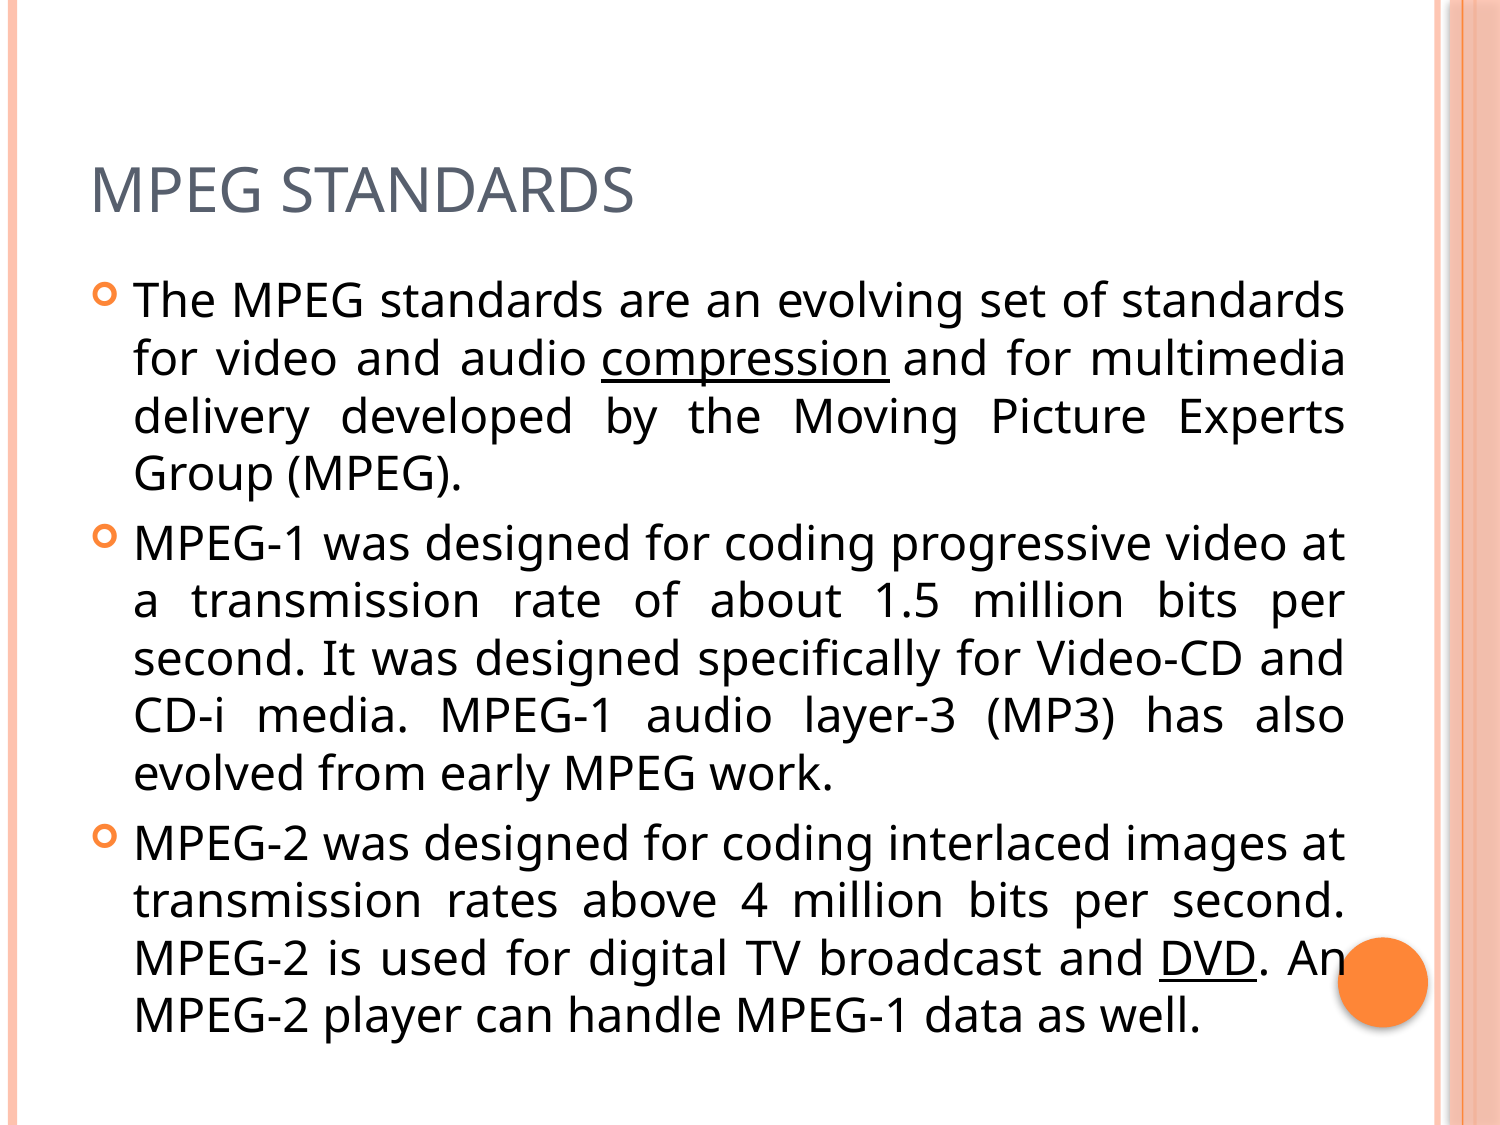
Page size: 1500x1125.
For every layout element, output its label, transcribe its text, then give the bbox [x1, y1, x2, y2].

title Mpeg standards [75, 45, 1300, 233]
list The MPEG standards are an evolving set of standards for video and audio compression and for multimedia delivery developed by the Moving Picture Experts Group (MPEG). MPEG-1 was designed for coding progressive video at a transmission rate of about 1.5 million bits per second. It was designed specifically for Video-CD and CD-i media. MPEG-1 audio layer-3 (MP3) has also evolved from early MPEG work. MPEG-2 was designed for coding interlaced images at transmission rates above 4 million bits per second. MPEG-2 is used for digital TV broadcast and DVD. An MPEG-2 player can handle MPEG-1 data as well. [75, 262, 1363, 1062]
